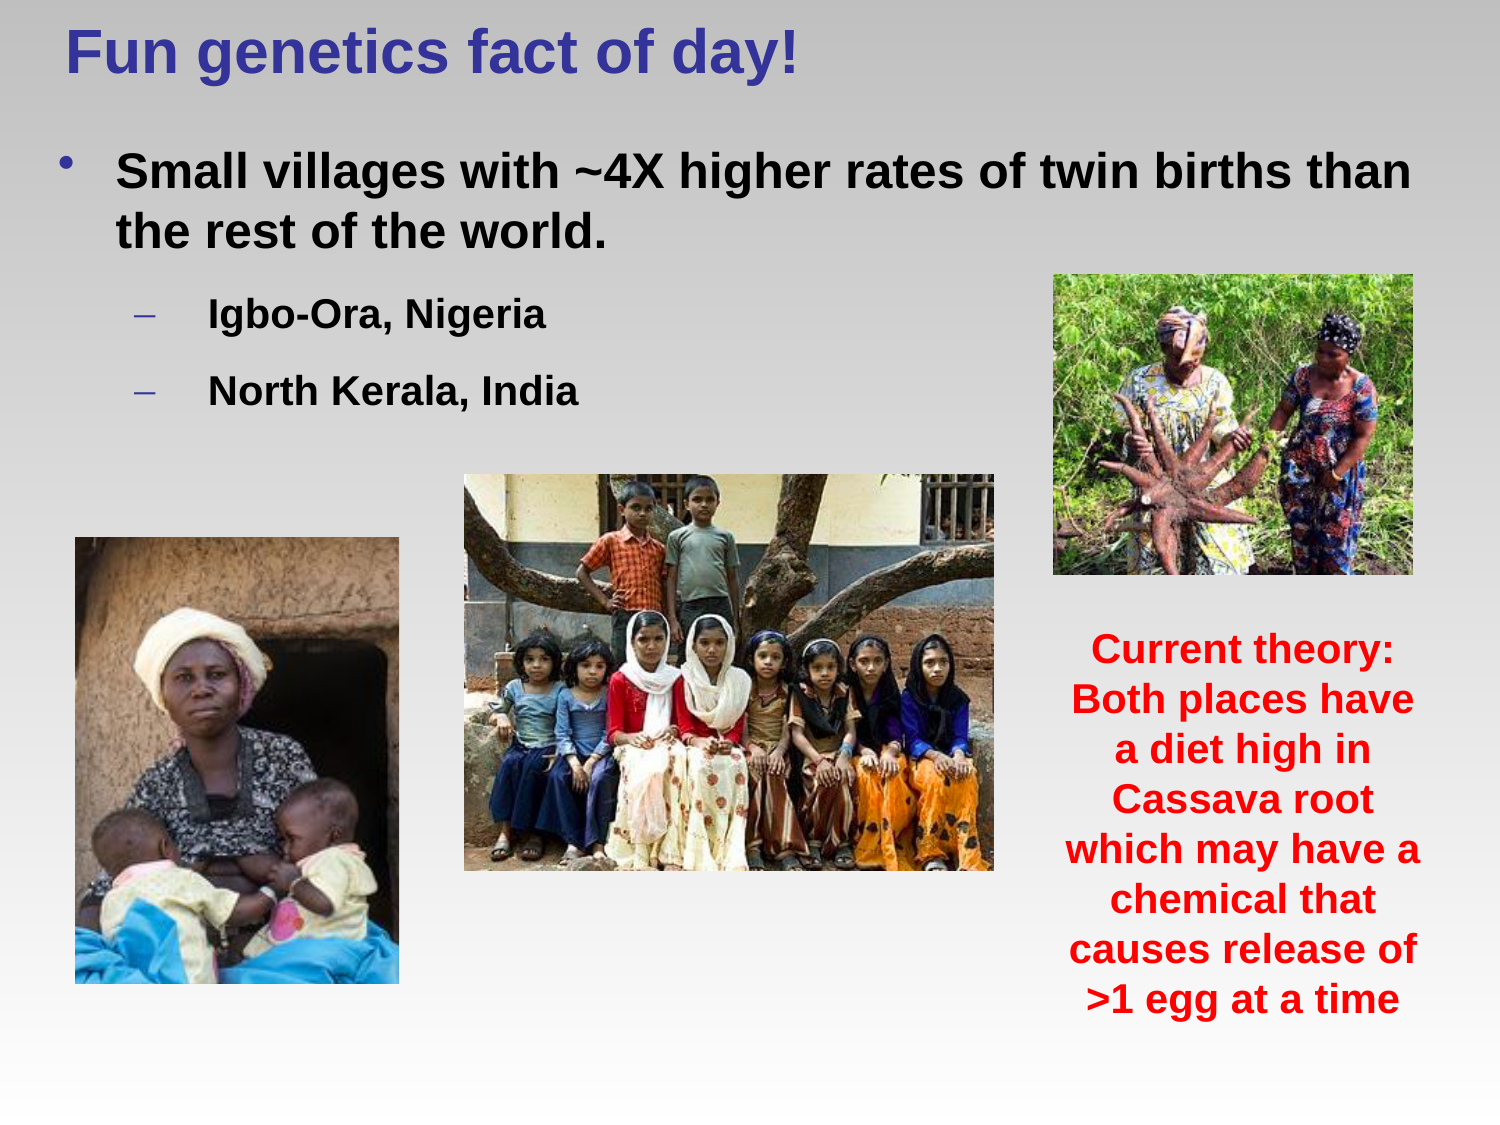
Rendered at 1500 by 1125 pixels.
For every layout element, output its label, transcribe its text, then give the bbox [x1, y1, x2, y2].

picture [1053, 274, 1414, 575]
list Small villages with ~4X higher rates of twin births than the rest of the world. Igbo-Ora, Nigeria North Kerala, India [42, 130, 1443, 603]
title Fun genetics fact of day! [50, 12, 1450, 96]
text_box Current theory: Both places have a diet high in Cassava root which may have a chemical that causes release of >1 egg at a time [1043, 614, 1443, 1030]
picture [74, 537, 400, 984]
picture [464, 474, 994, 871]
